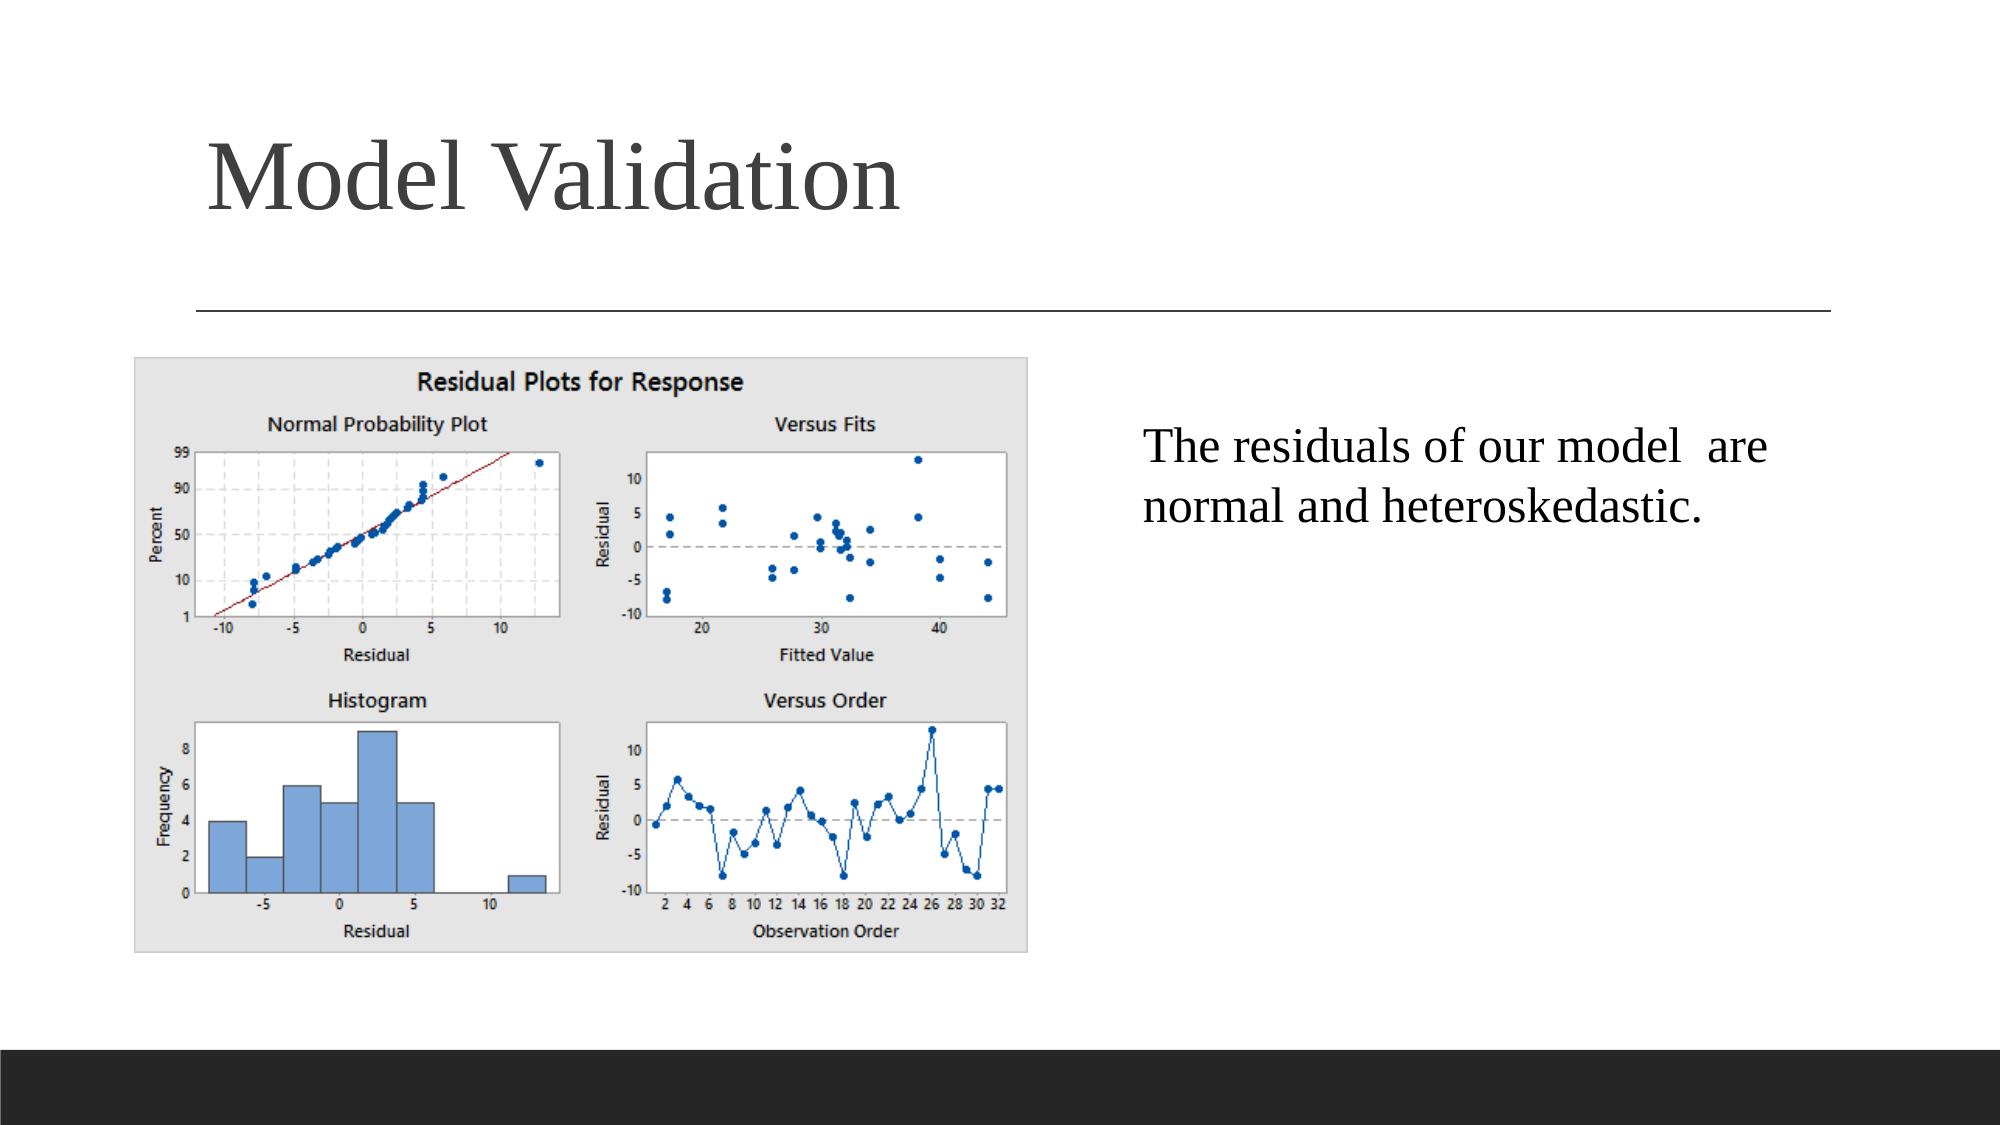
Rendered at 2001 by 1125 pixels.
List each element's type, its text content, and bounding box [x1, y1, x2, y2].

picture [134, 356, 1028, 953]
title Model Validation [191, 50, 1028, 239]
text_box The residuals of our model are normal and heteroskedastic. [1128, 337, 1845, 933]
